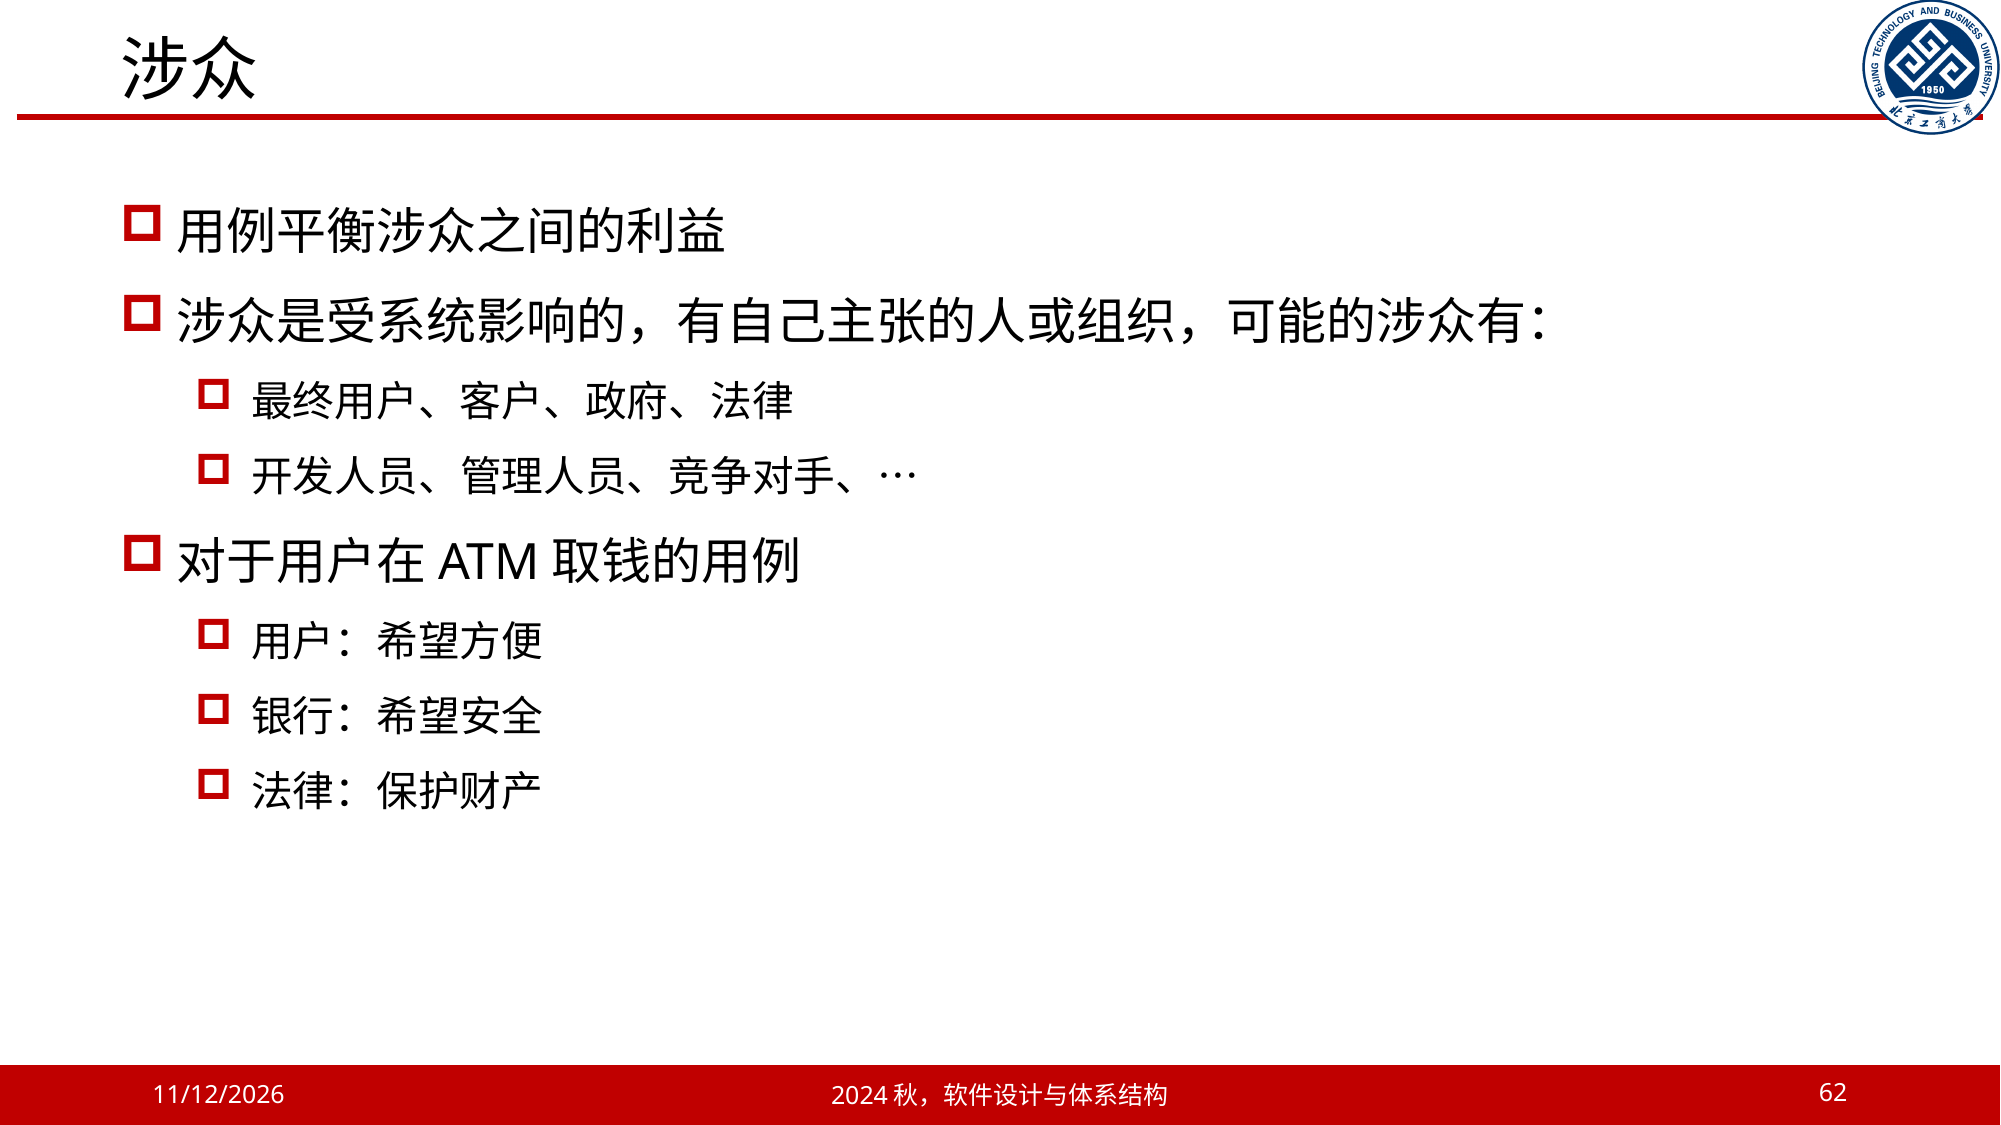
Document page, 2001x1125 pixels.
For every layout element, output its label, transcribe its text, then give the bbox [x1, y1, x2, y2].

text_box 用例平衡涉众之间的利益 涉众是受系统影响的，有自己主张的人或组织，可能的涉众有： 最终用户、客户、政府、法律 开发人员、管理人员、竞争对手、… 对于用户在ATM取钱的用例 用户：希望方便 银行：希望安全 法律：保护财产 [105, 162, 1863, 822]
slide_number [137, 1065, 588, 1125]
text_box [0, 1063, 2000, 1125]
picture [1861, 0, 2000, 135]
title 涉众 [105, 27, 1861, 116]
footer 2024秋，软件设计与体系结构 [662, 1065, 1338, 1125]
slide_number 62 [1412, 1063, 1863, 1124]
